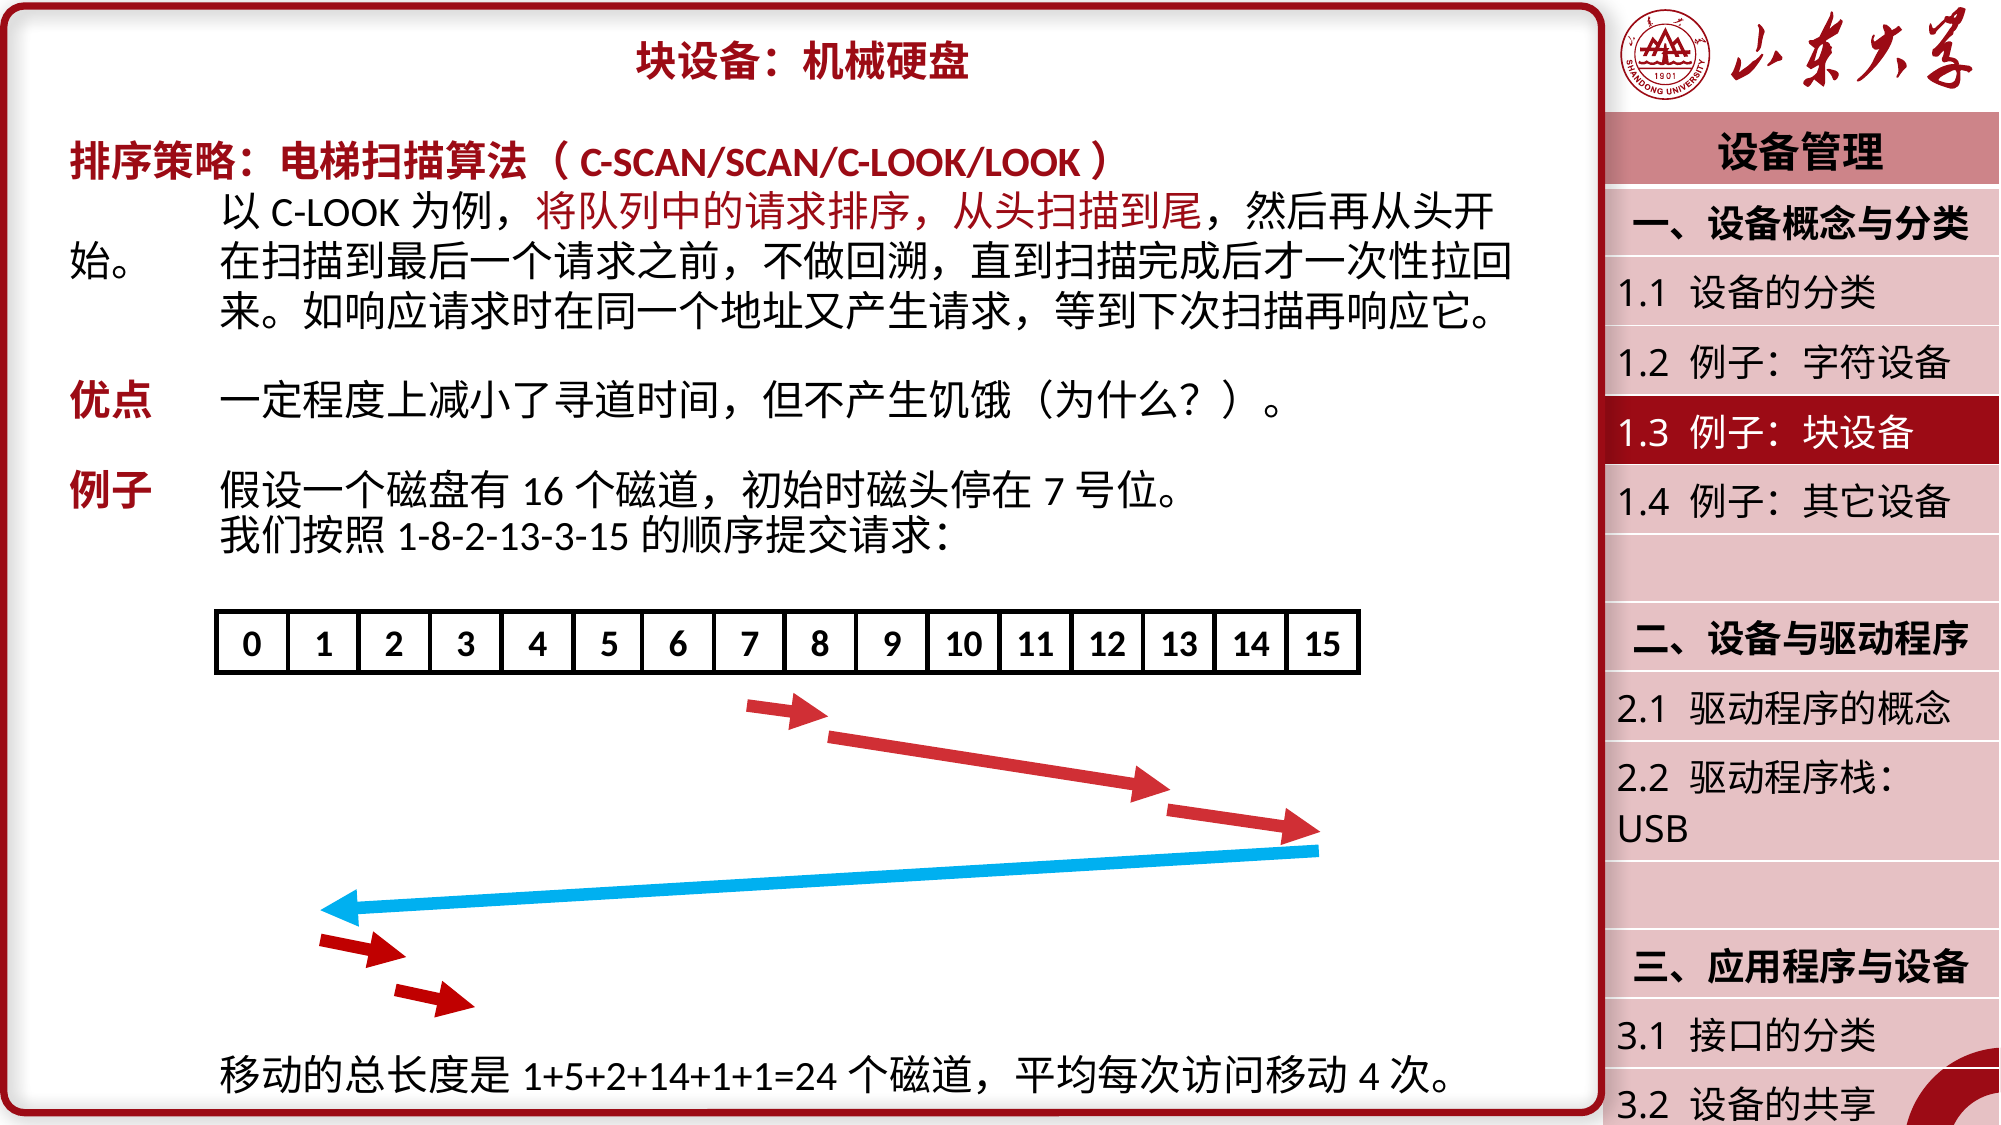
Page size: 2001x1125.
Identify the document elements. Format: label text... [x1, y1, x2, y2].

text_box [1620, 5, 1977, 100]
table_cell 1.2 例子：字符设备 [1603, 396, 1607, 464]
table_cell 一、设备概念与分类 [1603, 257, 1607, 325]
text_box [2, 4, 1603, 1114]
table_cell 2.1 驱动程序的概念 [1619, 672, 1999, 740]
table_cell 2.2 驱动程序栈：USB [1603, 862, 1607, 928]
table_cell 二、设备与驱动程序 [1603, 672, 1607, 740]
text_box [1603, 112, 1607, 184]
table_cell 二、设备与驱动程序 [1609, 326, 1614, 394]
table_cell [1603, 603, 1607, 670]
text_box 设备描述符 [1603, 1069, 1614, 1115]
text_box 块设备：机械硬盘 排序策略：电梯扫描算法（C-SCAN/SCAN/C-LOOK/LOOK） 以C-LOOK为例，将队列中的请求排序，从头扫描到尾，然后再从头开始。 在扫描到最后一个请求之前，不做回溯，直到扫描完成后才一次性拉回 来。如响应请求时在同一个地址又产生请求，等到下次扫描再响应它。 优点 一定程度上减小了寻道时间，但不产生饥饿（为什么？）。 例子 假设一个磁盘有16个磁道，初始时磁头停在7号位。 我们按照1-8-2-13-3-15的顺序提交请求： 移动的总长度是1+5+2+14+1+1=24个磁道，平均每次访问移动4次。 [54, 27, 1551, 1108]
table_header 设备管理 [1618, 112, 1999, 184]
table_cell 三、应用程序与设备 [1603, 999, 1607, 1067]
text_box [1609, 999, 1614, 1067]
table_cell 1.4 例子：其它设备 [1618, 465, 1999, 533]
table_cell 3.1 接口的分类 [1609, 672, 1614, 740]
table_cell 1.1 设备的分类 [1618, 257, 1999, 325]
table_cell [1609, 535, 1614, 601]
table_cell 1.3 例子：块设备 [1609, 112, 1614, 184]
table_cell 2.2 驱动程序栈：USB [1609, 465, 1614, 533]
table_cell [1619, 535, 1999, 601]
table_cell 三、应用程序与设备 [1609, 603, 1614, 670]
table_cell 潘润宇 2023.04 [1609, 862, 1614, 928]
text_box [1609, 930, 1614, 997]
table_cell 3.2 设备的共享 [1603, 1069, 1999, 1125]
table_cell 2.1 驱动程序的概念 [1609, 396, 1614, 464]
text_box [216, 611, 1359, 1008]
table_cell [1619, 862, 1999, 928]
table_cell 1.2 例子：字符设备 [1618, 326, 1999, 394]
table_cell 1.3 例子：块设备 [1603, 465, 1607, 533]
table_cell 2.2 驱动程序栈：USB [1619, 742, 1999, 860]
table_cell 2.1 驱动程序的概念 [1603, 742, 1607, 860]
table_cell 一、设备概念与分类 [1618, 189, 1999, 255]
table_cell [1603, 930, 1607, 997]
table_cell 1.4 例子：其它设备 [1609, 189, 1614, 255]
table_header 设备管理 [1603, 189, 1607, 255]
table_cell 1.3 例子：块设备 [1618, 396, 1999, 464]
table_cell 3.2 设备的共享 [1609, 742, 1614, 860]
table_cell [1609, 257, 1614, 325]
table_cell 三、应用程序与设备 [1619, 930, 1999, 997]
table_cell 1.4 例子：其它设备 [1603, 535, 1607, 601]
table_cell 1.1 设备的分类 [1603, 326, 1607, 394]
table_cell 二、设备与驱动程序 [1619, 603, 1999, 670]
table_cell 3.1 接口的分类 [1619, 999, 1999, 1067]
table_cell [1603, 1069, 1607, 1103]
